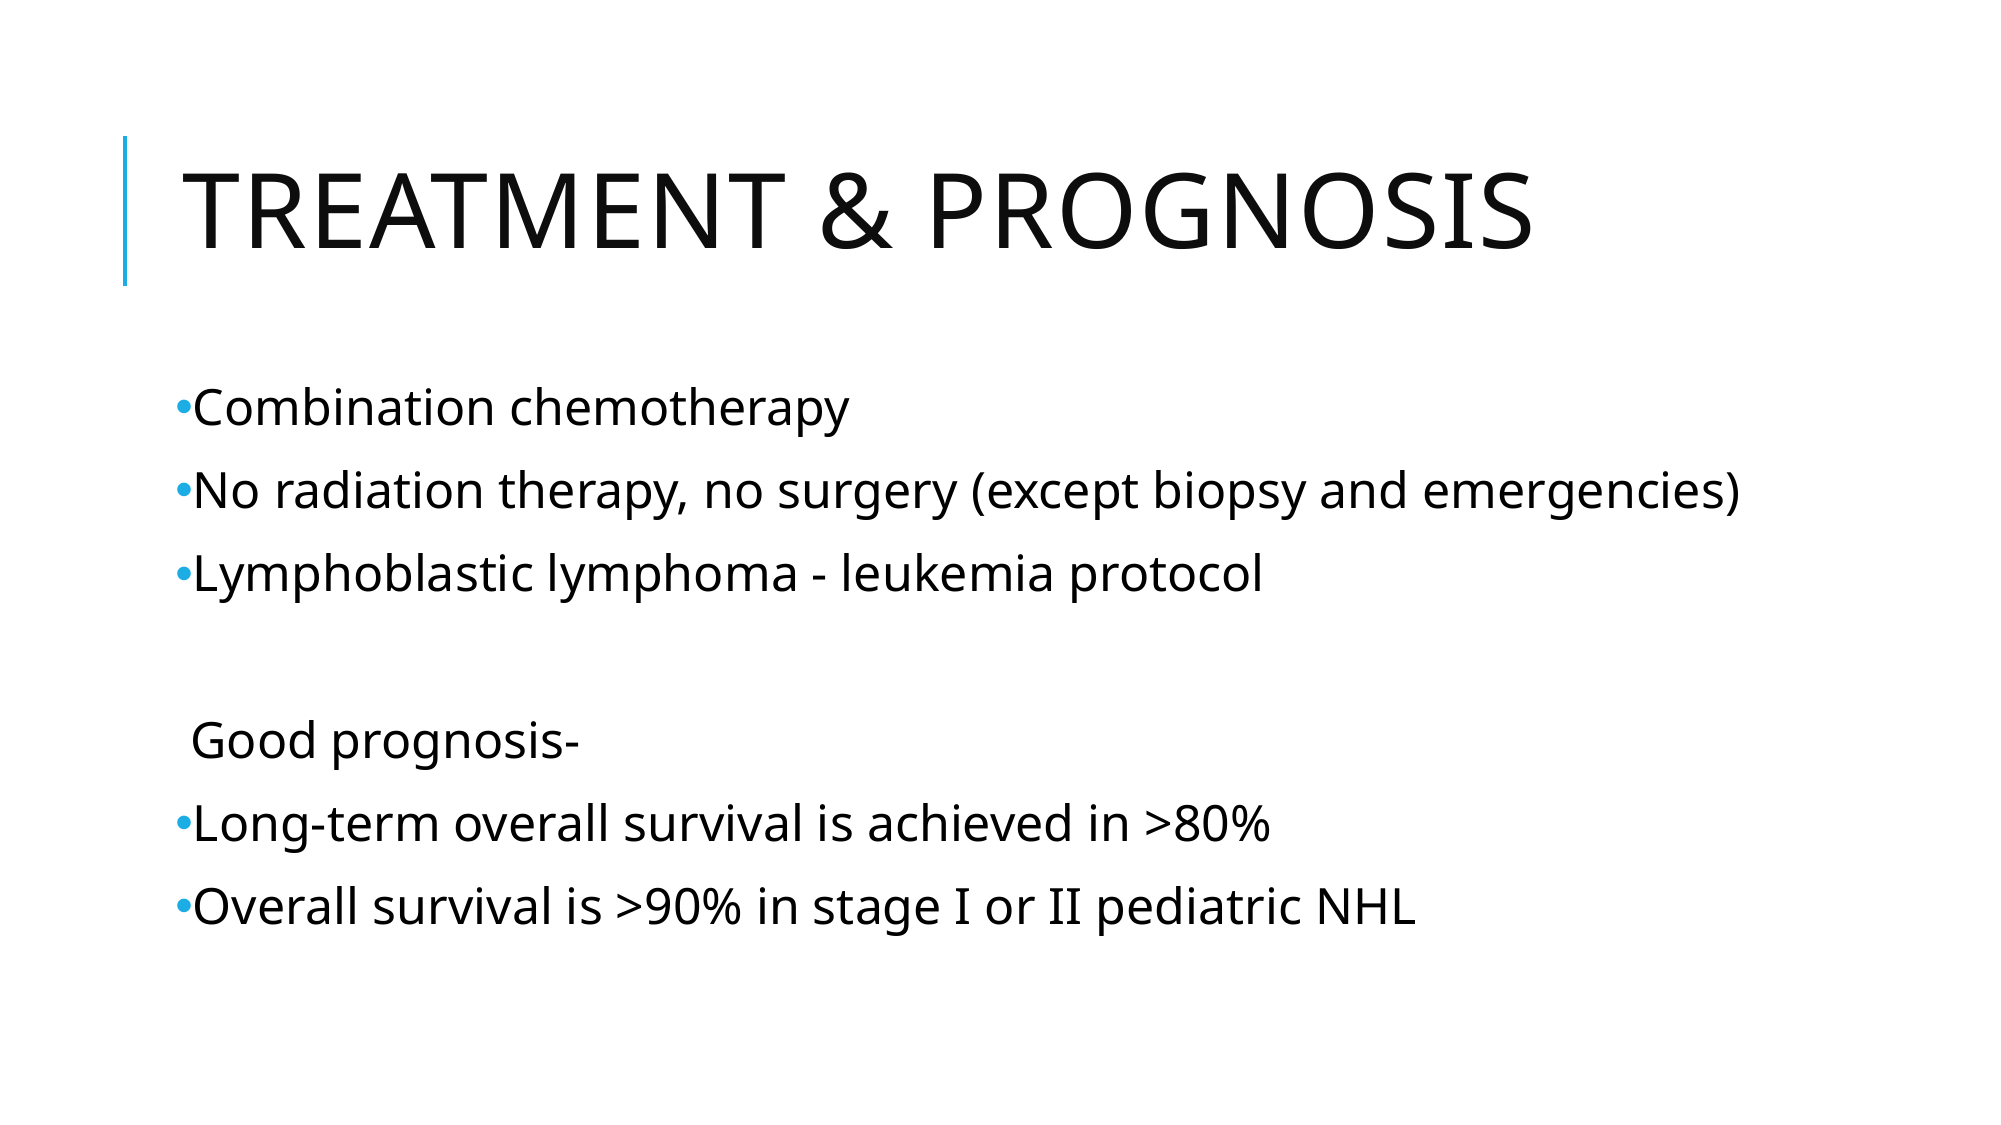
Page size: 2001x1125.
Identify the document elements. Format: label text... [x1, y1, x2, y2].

list Combination chemotherapy No radiation therapy, no surgery (except biopsy and emergencies) Lymphoblastic lymphoma - leukemia protocol Good prognosis- Long-term overall survival is achieved in >80% Overall survival is >90% in stage I or II pediatric NHL [168, 375, 1763, 1035]
title Treatment & prognosis [168, 96, 1763, 342]
